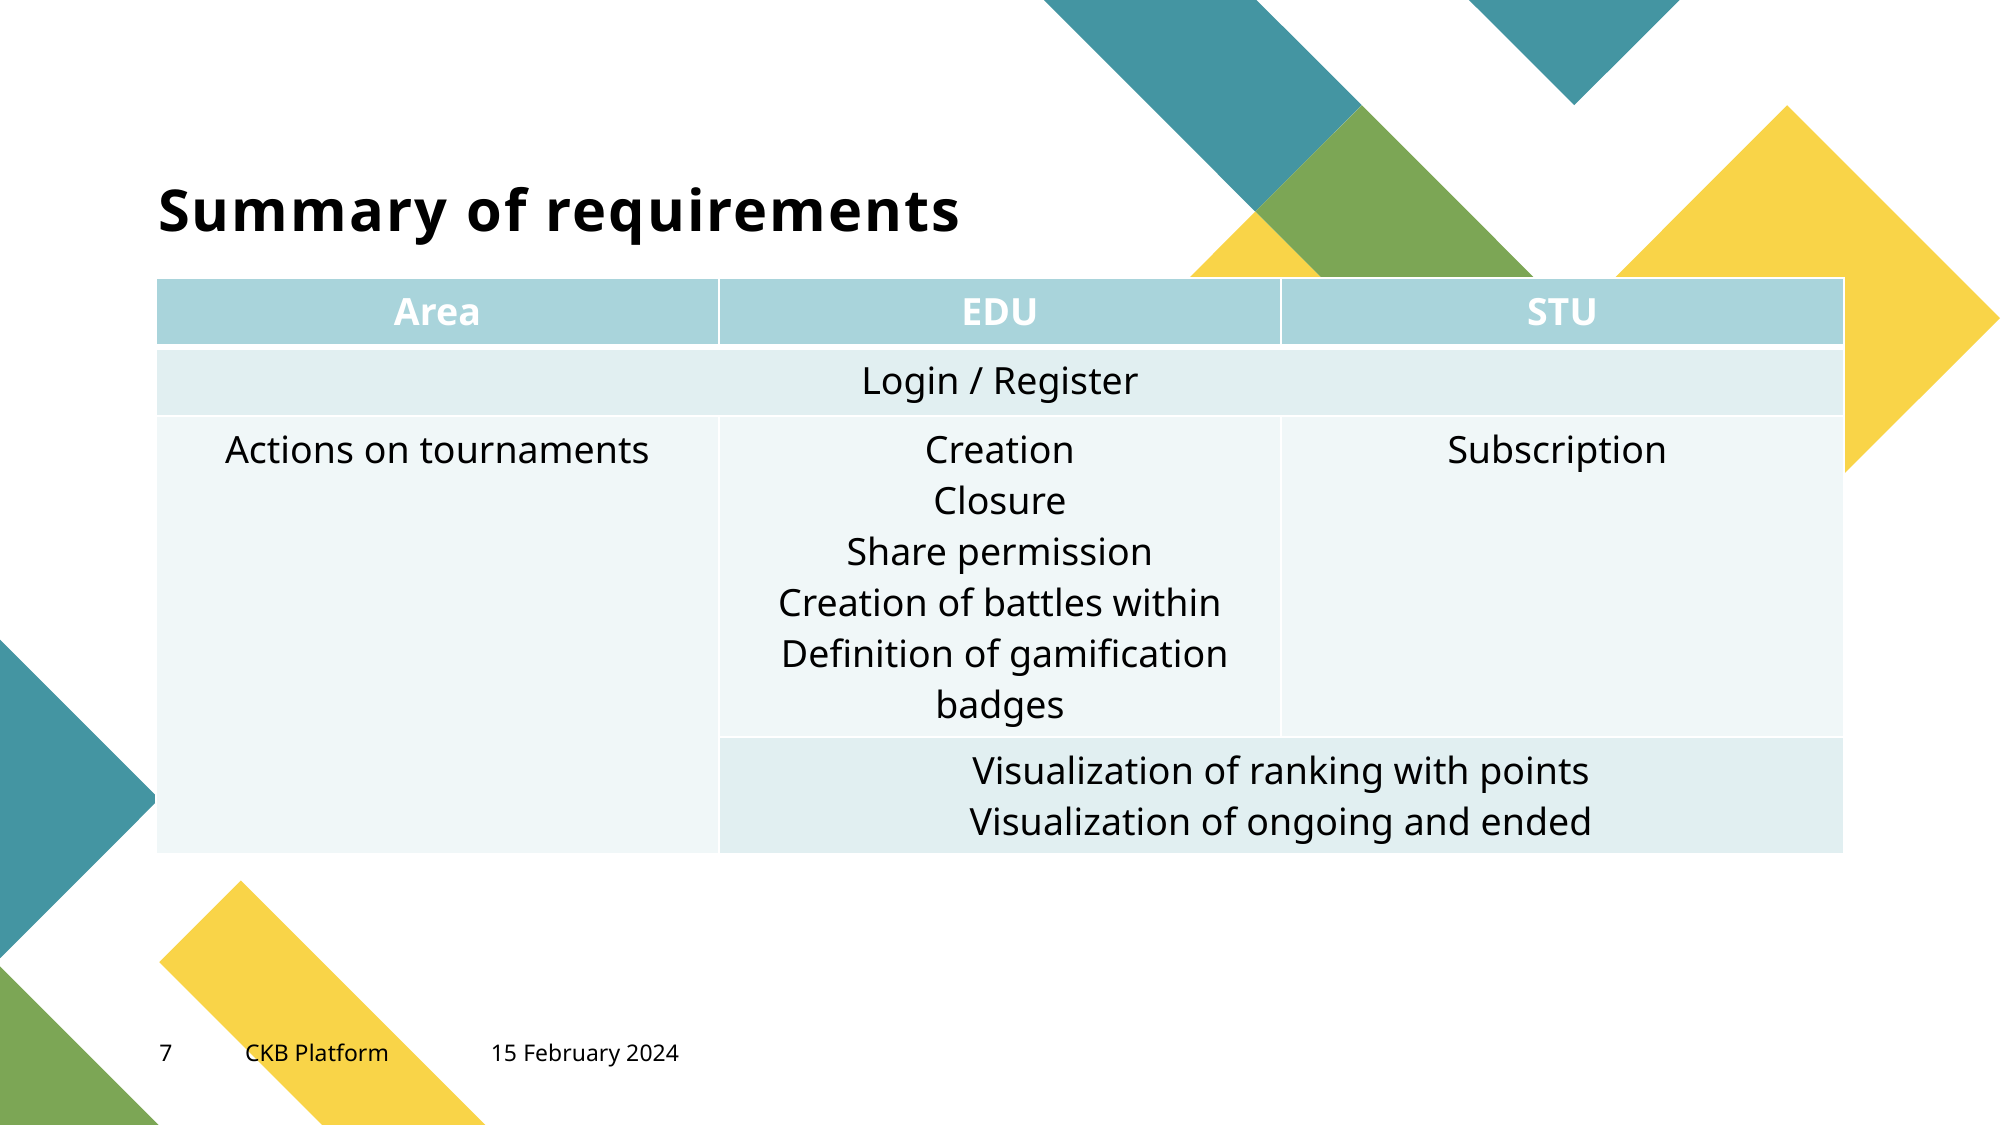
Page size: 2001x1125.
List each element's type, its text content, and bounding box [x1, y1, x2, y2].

table_cell Subscription [1282, 417, 1843, 736]
table_cell Visualization of ranking with points Visualization of ongoing and ended [720, 738, 1843, 853]
table_header STU [1282, 279, 1843, 344]
title Summary of requirements [158, 144, 1000, 245]
slide_number 7 [159, 1038, 245, 1080]
table_header EDU [720, 279, 1280, 344]
table_cell Login / Register [157, 350, 1843, 415]
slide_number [491, 1038, 707, 1080]
table_cell Actions on tournaments [157, 417, 718, 853]
table_header Area [157, 279, 718, 344]
footer CKB Platform [245, 1038, 491, 1080]
table_cell Creation Closure Share permission Creation of battles within Definition of gamification badges [720, 417, 1280, 736]
